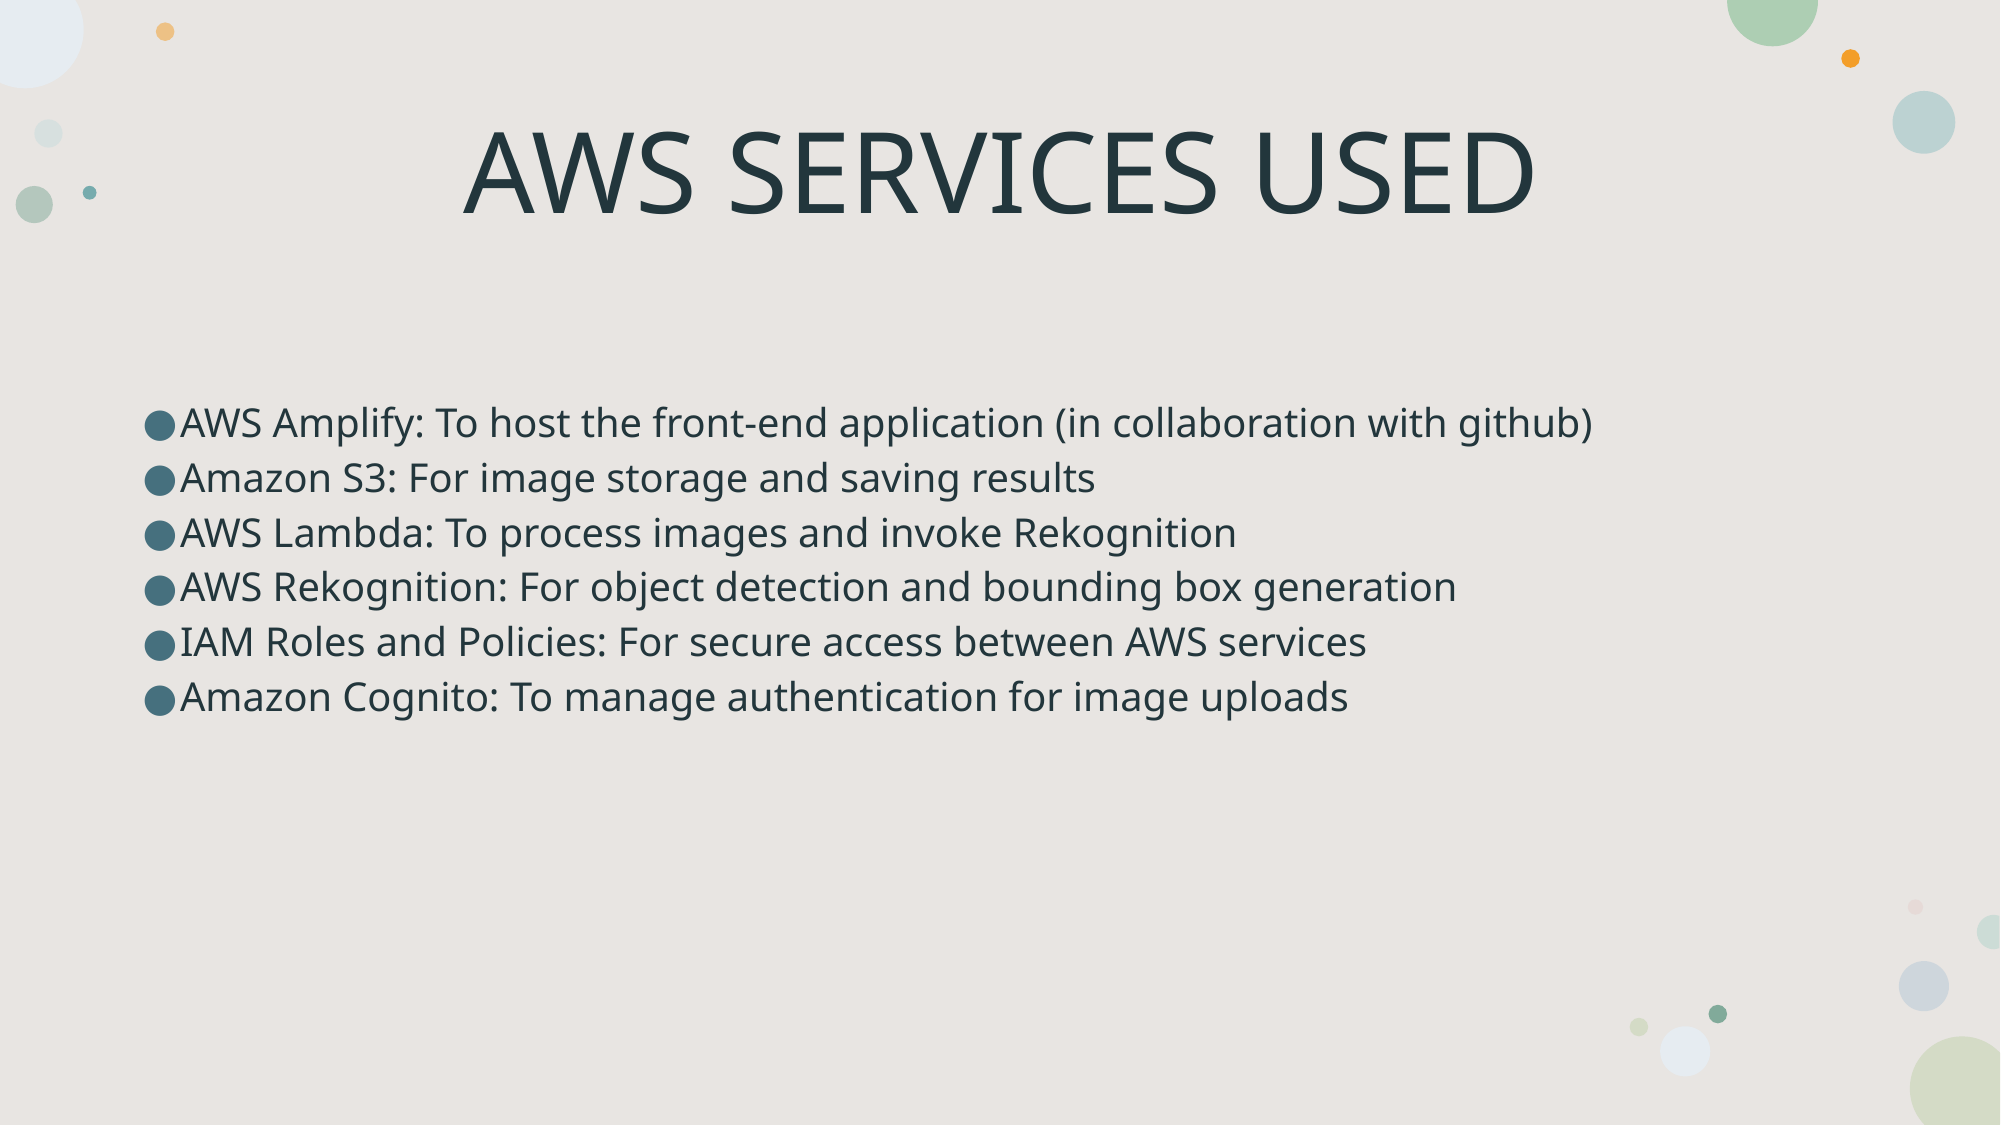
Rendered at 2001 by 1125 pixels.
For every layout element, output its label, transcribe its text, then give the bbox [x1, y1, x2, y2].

title AWS SERVICES USED [127, 59, 1876, 278]
list AWS Amplify: To host the front-end application (in collaboration with github) Amazon S3: For image storage and saving results AWS Lambda: To process images and invoke Rekognition AWS Rekognition: For object detection and bounding box generation IAM Roles and Policies: For secure access between AWS services Amazon Cognito: To manage authentication for image uploads [127, 383, 1876, 1014]
